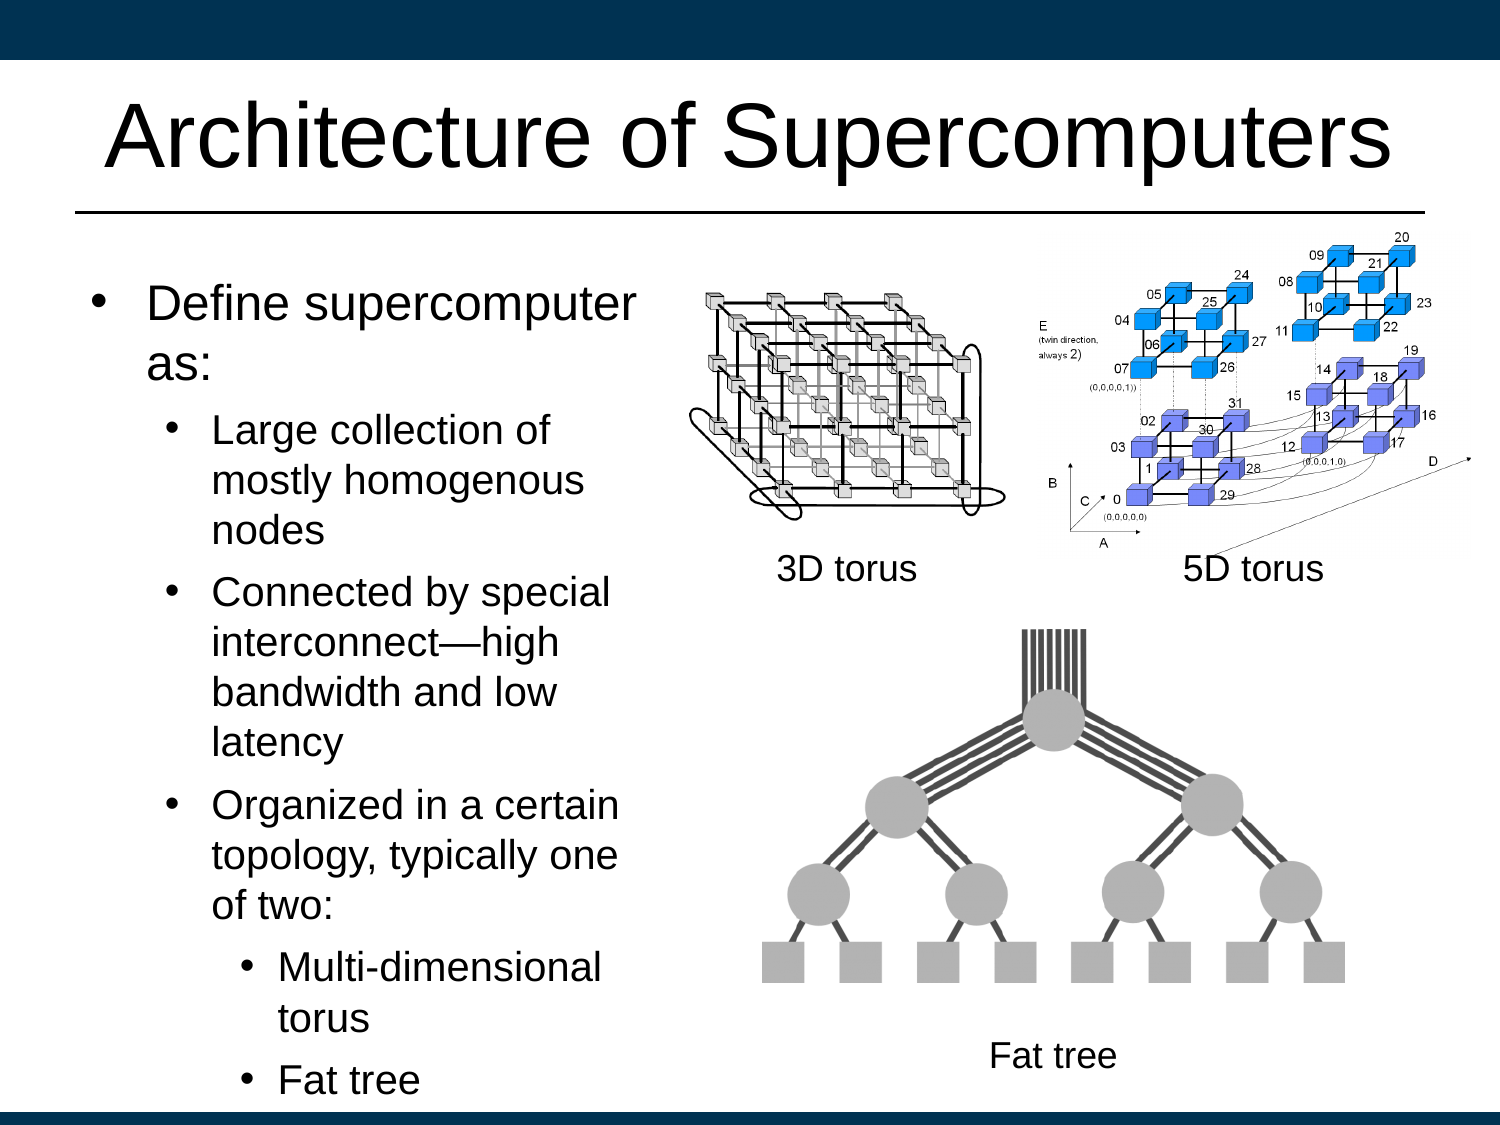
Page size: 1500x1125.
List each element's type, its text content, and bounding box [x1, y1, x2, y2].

list Define supercomputer as: Large collection of mostly homogenous nodes Connected by special interconnect—high bandwidth and low latency Organized in a certain topology, typically one of two: Multi-dimensional torus Fat tree [75, 262, 676, 1005]
title Architecture of Supercomputers [75, 37, 1425, 225]
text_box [681, 230, 1471, 1085]
